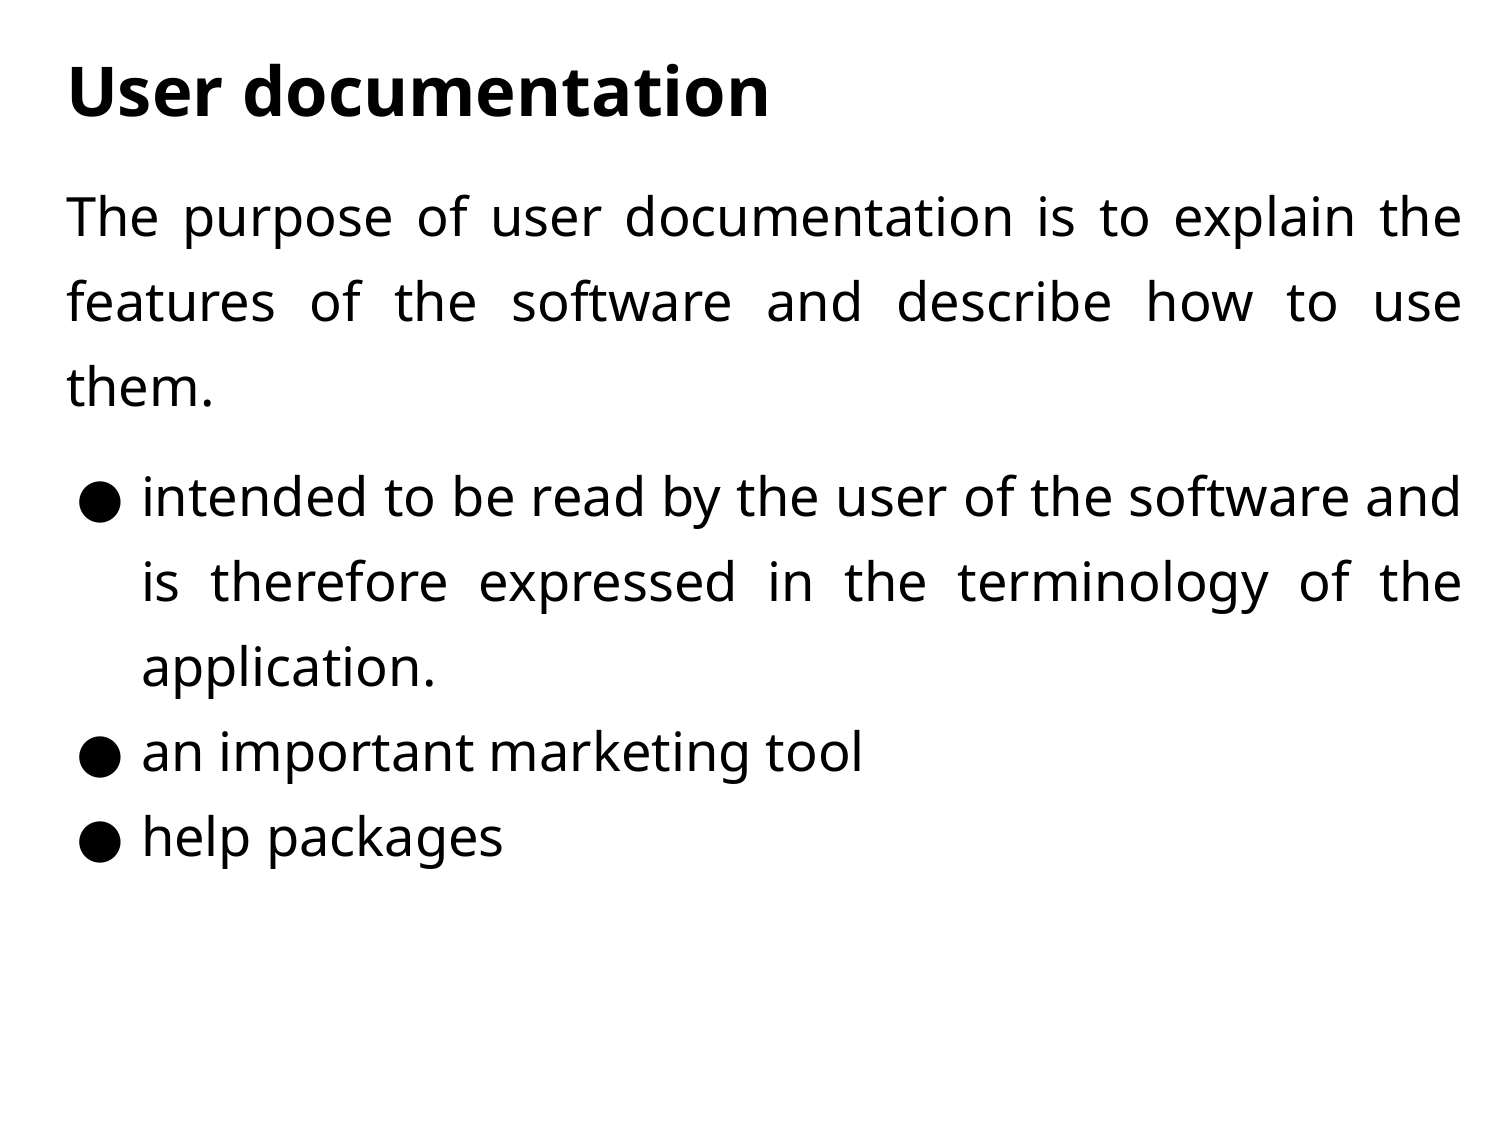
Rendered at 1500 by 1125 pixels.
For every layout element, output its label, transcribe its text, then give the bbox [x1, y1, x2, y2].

list The purpose of user documentation is to explain the features of the software and describe how to use them. intended to be read by the user of the software and is therefore expressed in the terminology of the application. an important marketing tool help packages [51, 152, 1480, 1106]
title User documentation [51, 27, 1449, 152]
